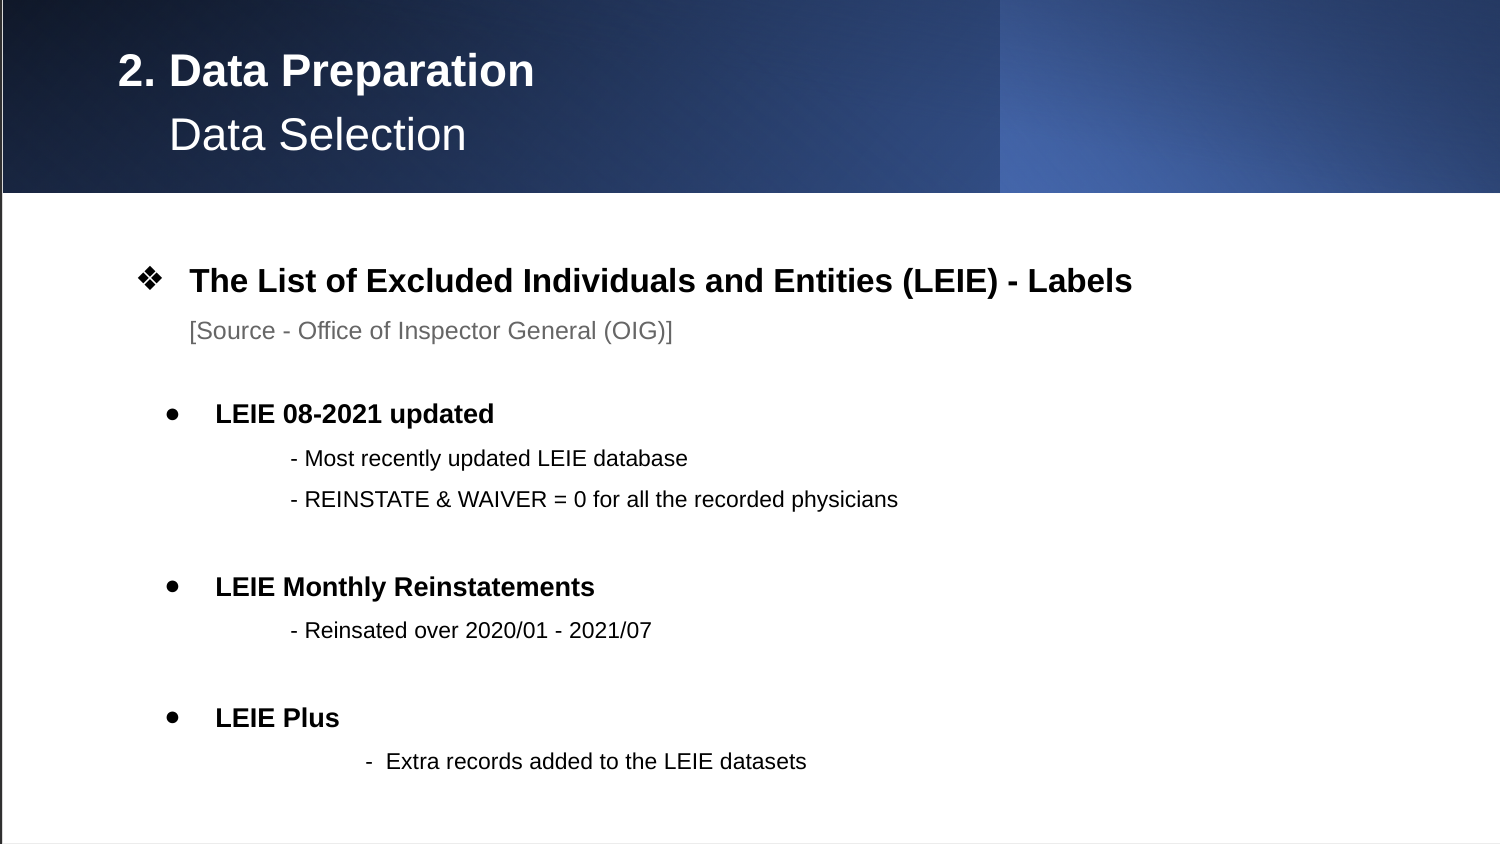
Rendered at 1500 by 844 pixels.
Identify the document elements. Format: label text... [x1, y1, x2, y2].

text_box LEIE 08-2021 updated - Most recently updated LEIE database - REINSTATE & WAIVER = 0 for all the recorded physicians LEIE Monthly Reinstatements - Reinsated over 2020/01 - 2021/07 LEIE Plus - Extra records added to the LEIE datasets [125, 365, 1079, 789]
picture [0, 0, 1500, 844]
title 2. Data Preparation Data Selection [106, 48, 817, 144]
list The List of Excluded Individuals and Entities (LEIE) - Labels [Source - Office of Inspector General (OIG)] [103, 233, 1397, 366]
